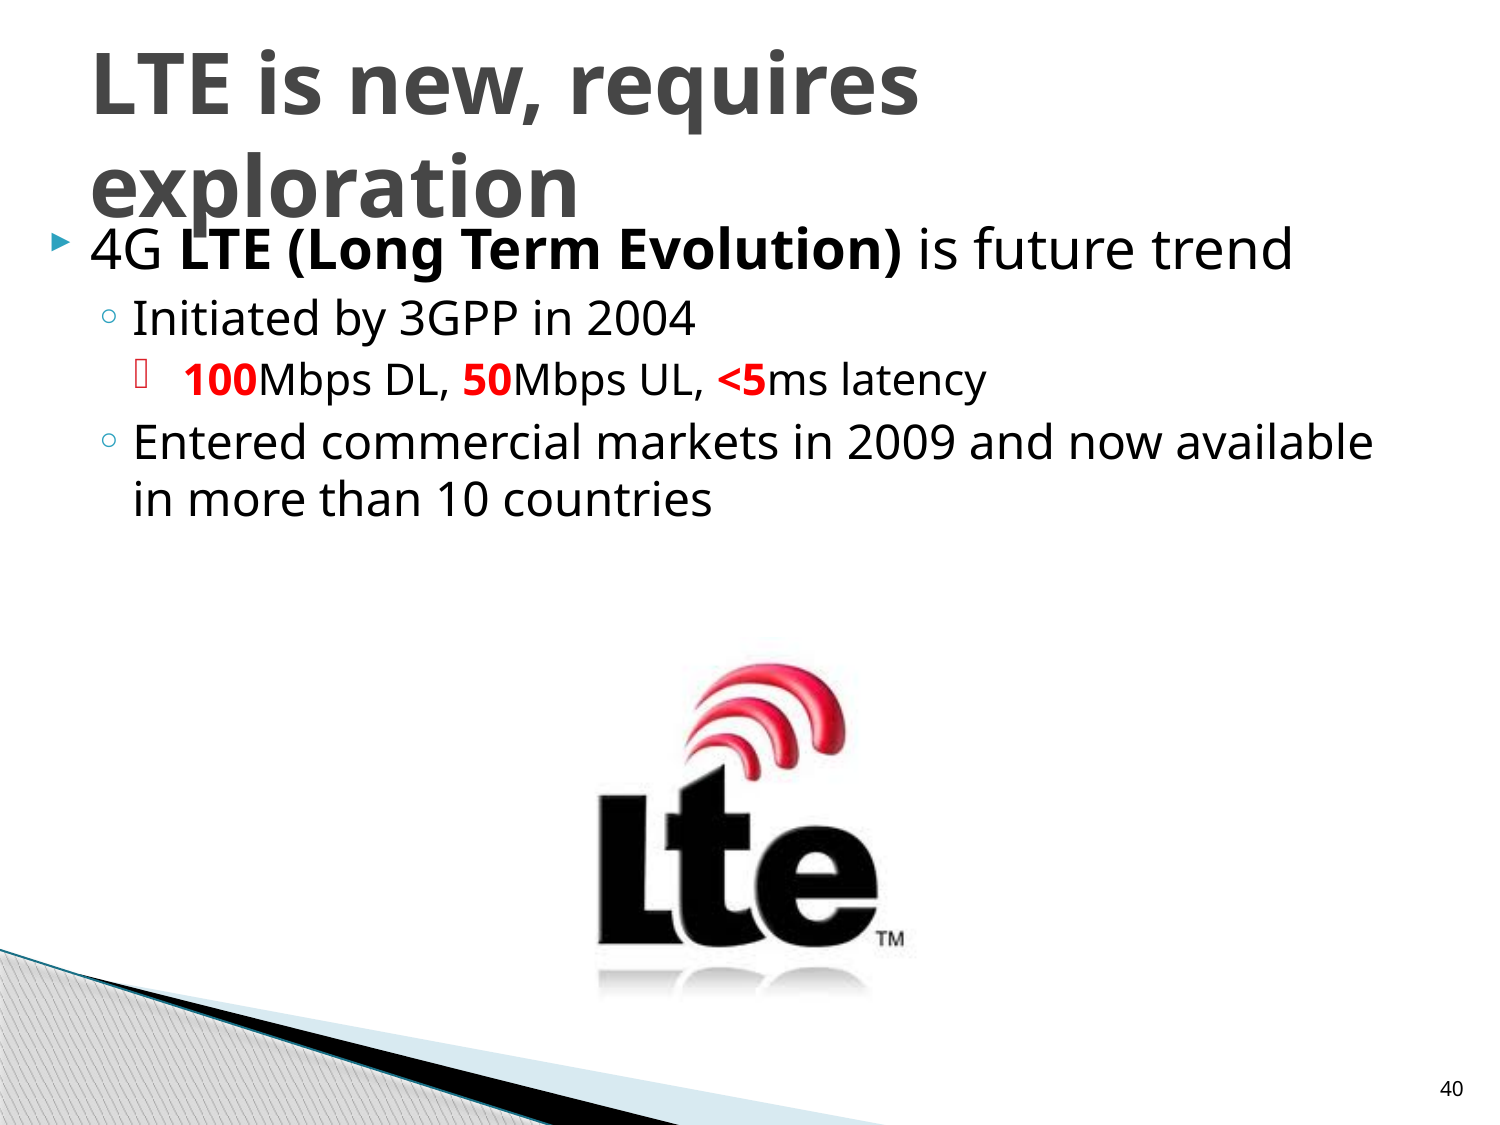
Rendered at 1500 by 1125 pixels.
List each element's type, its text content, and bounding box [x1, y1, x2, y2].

slide_number 40 [1418, 1051, 1479, 1112]
picture [536, 636, 966, 1028]
list 4G LTE (Long Term Evolution) is future trend Initiated by 3GPP in 2004 100Mbps DL, 50Mbps UL, <5ms latency Entered commercial markets in 2009 and now available in more than 10 countries [15, 205, 1407, 1020]
title LTE is new, requires exploration [75, 0, 1425, 265]
